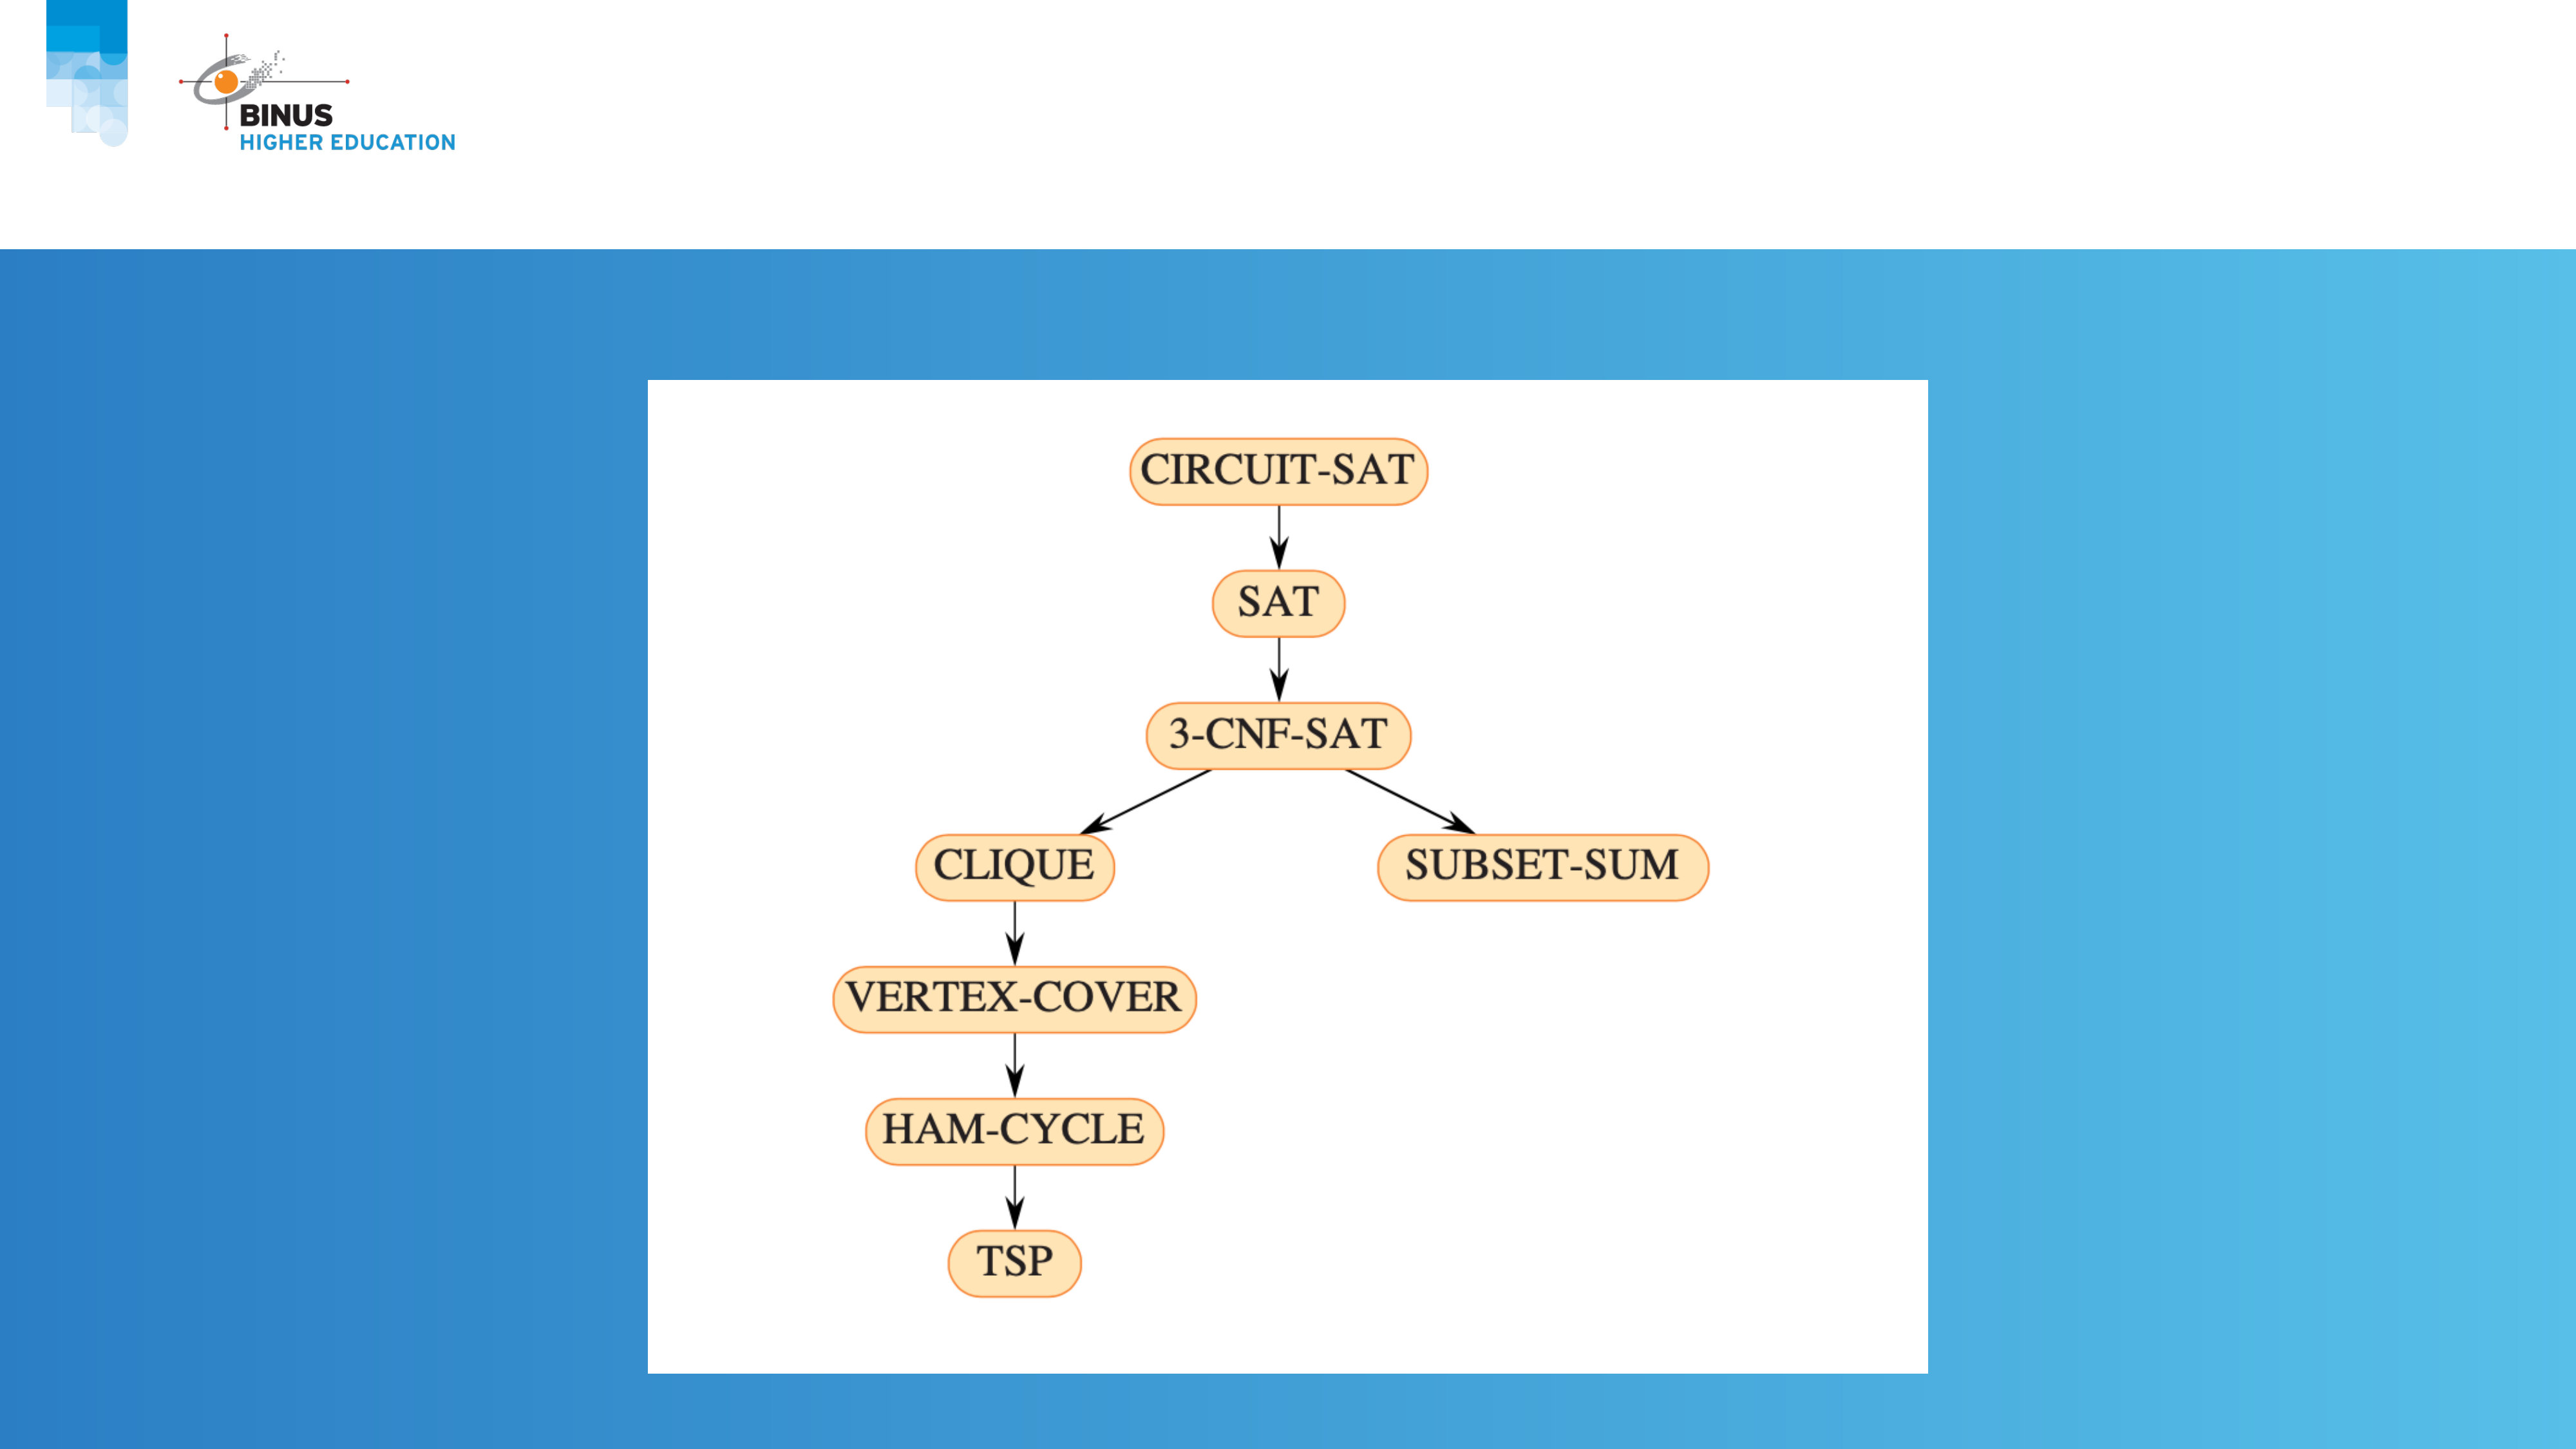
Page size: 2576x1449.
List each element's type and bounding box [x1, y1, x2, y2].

list [648, 379, 1928, 1374]
picture [46, 0, 455, 154]
